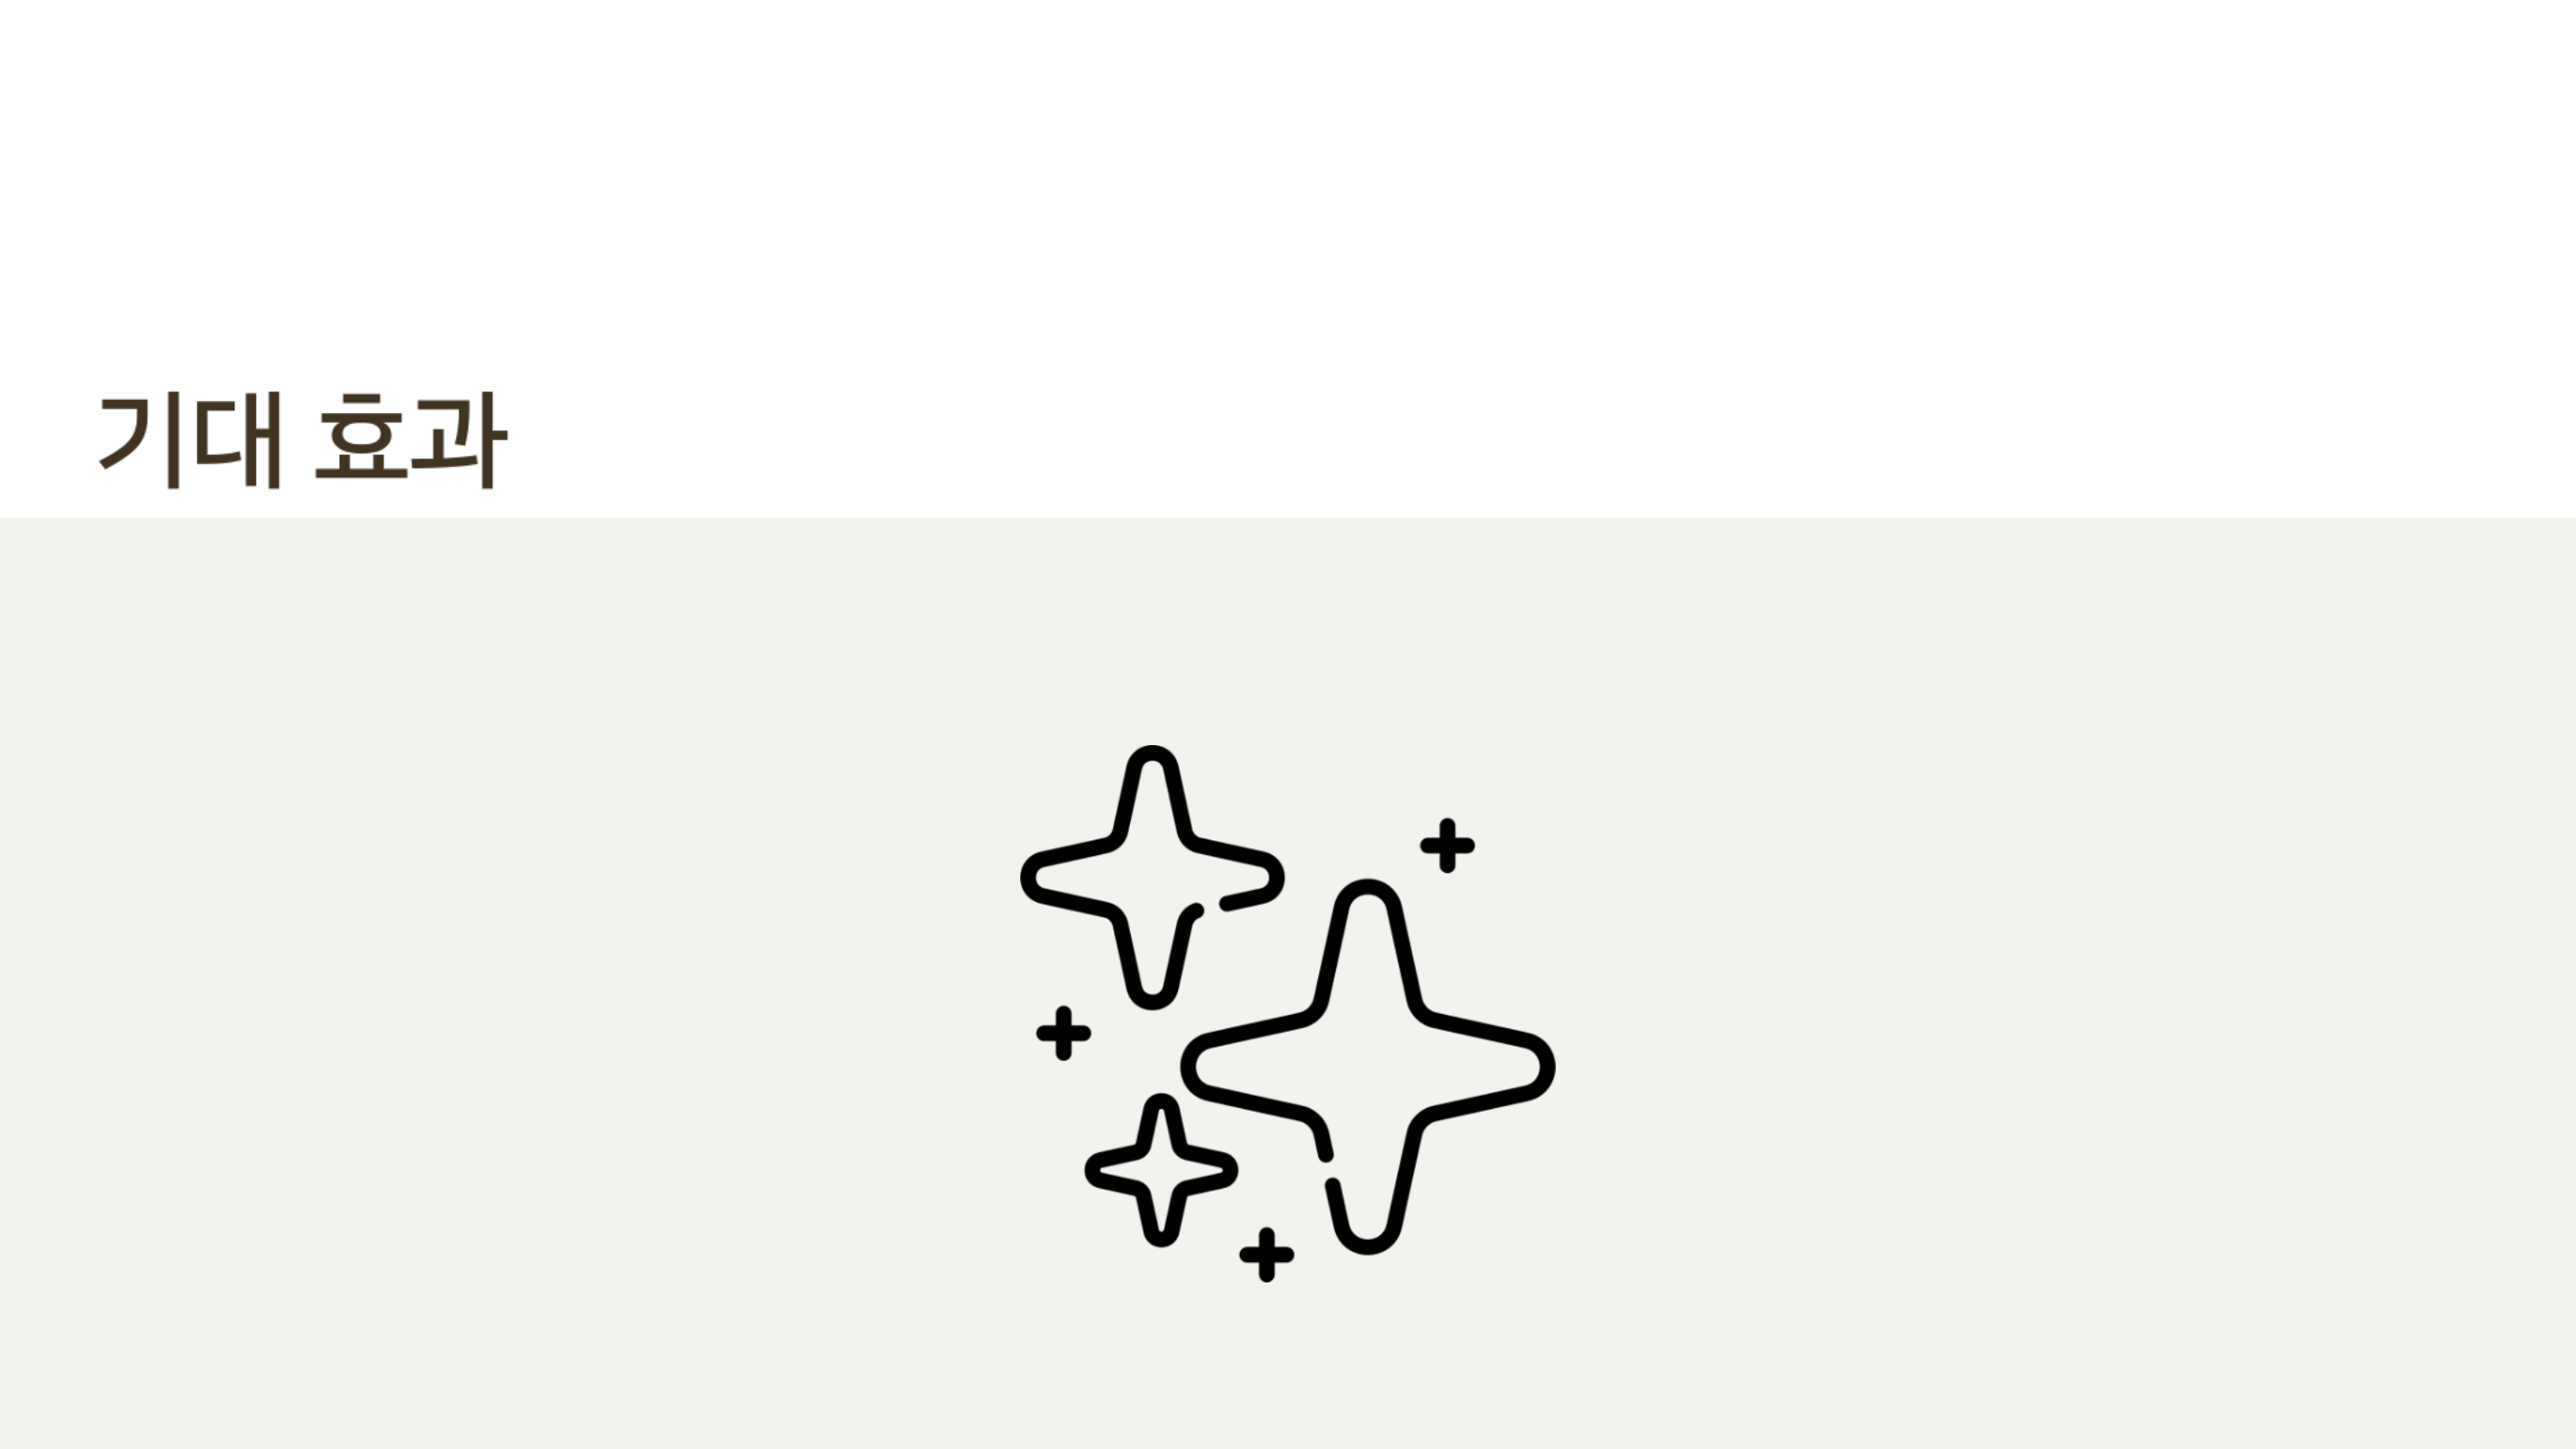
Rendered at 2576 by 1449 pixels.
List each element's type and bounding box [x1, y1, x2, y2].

picture [76, 348, 557, 538]
text_box [1019, 745, 1556, 1282]
text_box [0, 517, 2576, 1449]
